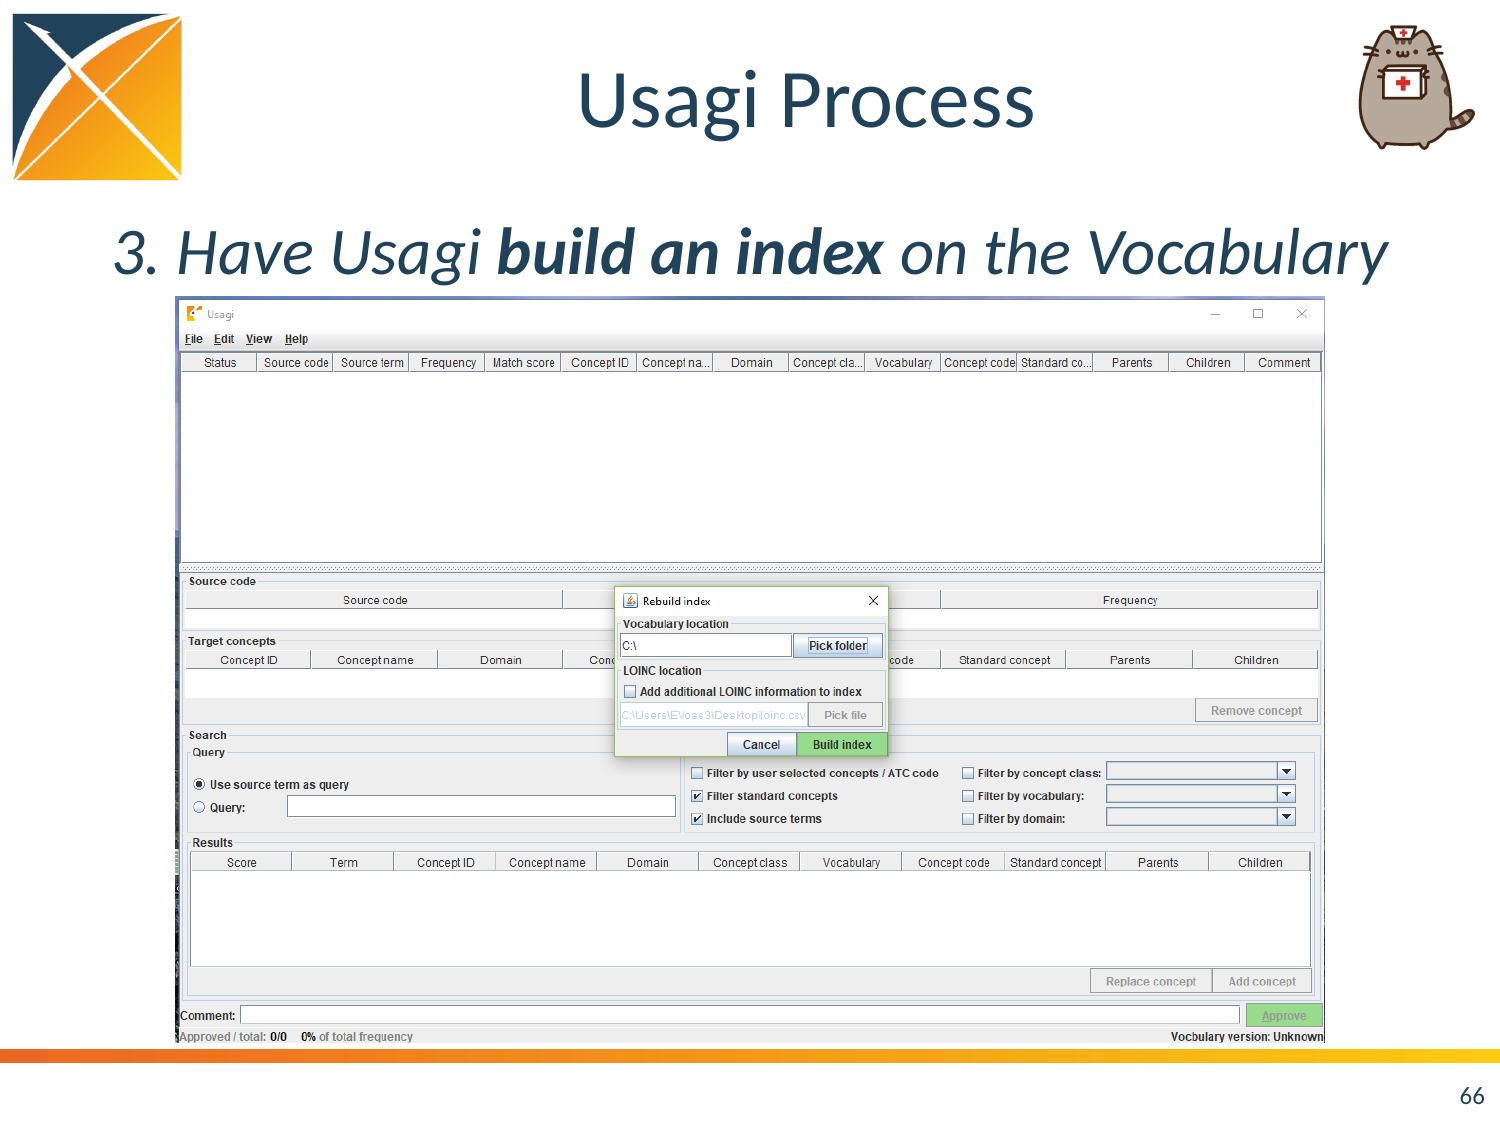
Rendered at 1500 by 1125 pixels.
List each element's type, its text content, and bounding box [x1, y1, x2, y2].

slide_number 66 [1149, 1065, 1500, 1125]
title Usagi Process [187, 24, 1319, 163]
list 3. Have Usagi build an index on the Vocabulary [75, 200, 1425, 1005]
picture [175, 296, 1325, 1043]
picture [0, 0, 206, 200]
picture [1324, 6, 1493, 171]
